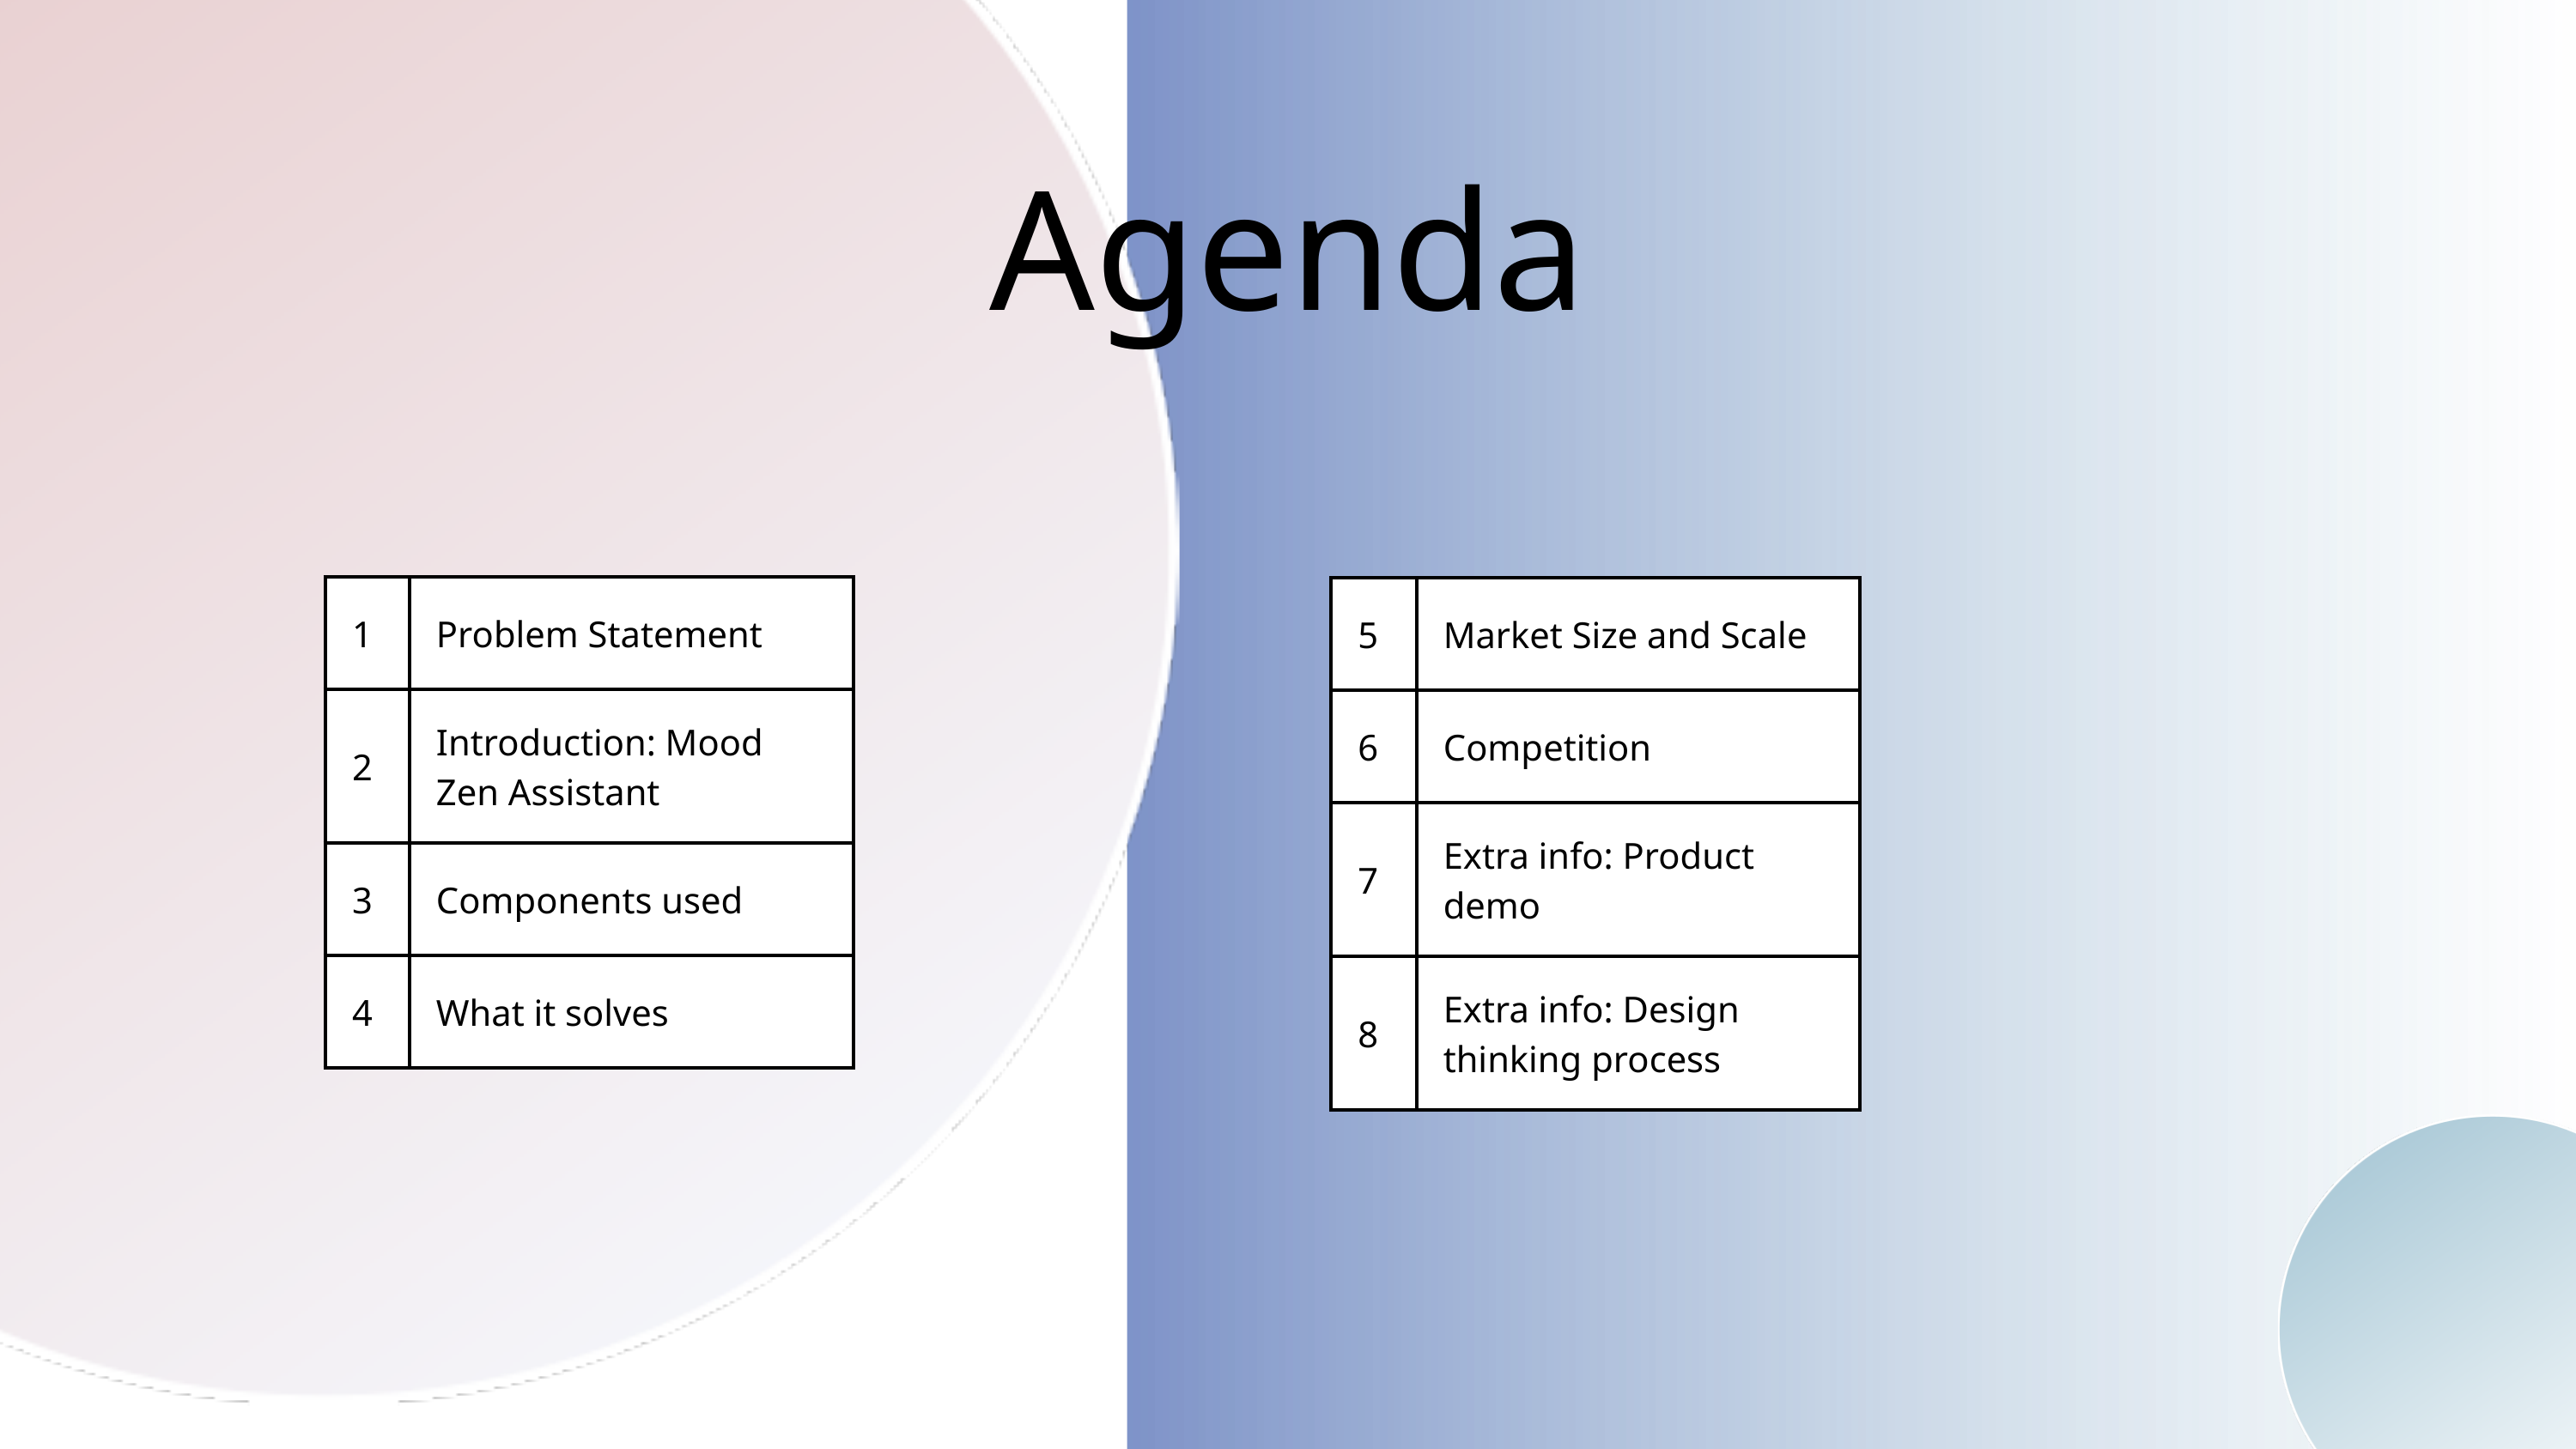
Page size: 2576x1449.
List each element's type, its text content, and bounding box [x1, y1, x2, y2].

text_box [1127, 0, 2576, 1449]
table_cell Introduction: Mood Zen Assistant [411, 691, 852, 841]
table_cell 3 [327, 845, 408, 954]
table_cell What it solves [411, 957, 852, 1066]
text_box [2277, 1114, 2576, 1449]
table_header 1 [327, 579, 408, 688]
table_cell 4 [327, 957, 408, 1066]
table_header Market Size and Scale [1419, 579, 1858, 688]
table_cell Extra info: Product demo [1419, 804, 1858, 955]
table_cell Extra info: Design thinking process [1419, 958, 1858, 1108]
table_cell 8 [1333, 958, 1415, 1108]
text_box [0, 0, 1180, 1406]
table_cell Components used [411, 845, 852, 954]
table_header Problem Statement [411, 579, 852, 688]
table_cell 7 [1333, 804, 1415, 955]
table_header 5 [1333, 579, 1415, 688]
text_box Agenda [481, 144, 2095, 343]
table_cell Competition [1419, 692, 1858, 801]
table_cell 2 [327, 691, 408, 841]
table_cell 6 [1333, 692, 1415, 801]
